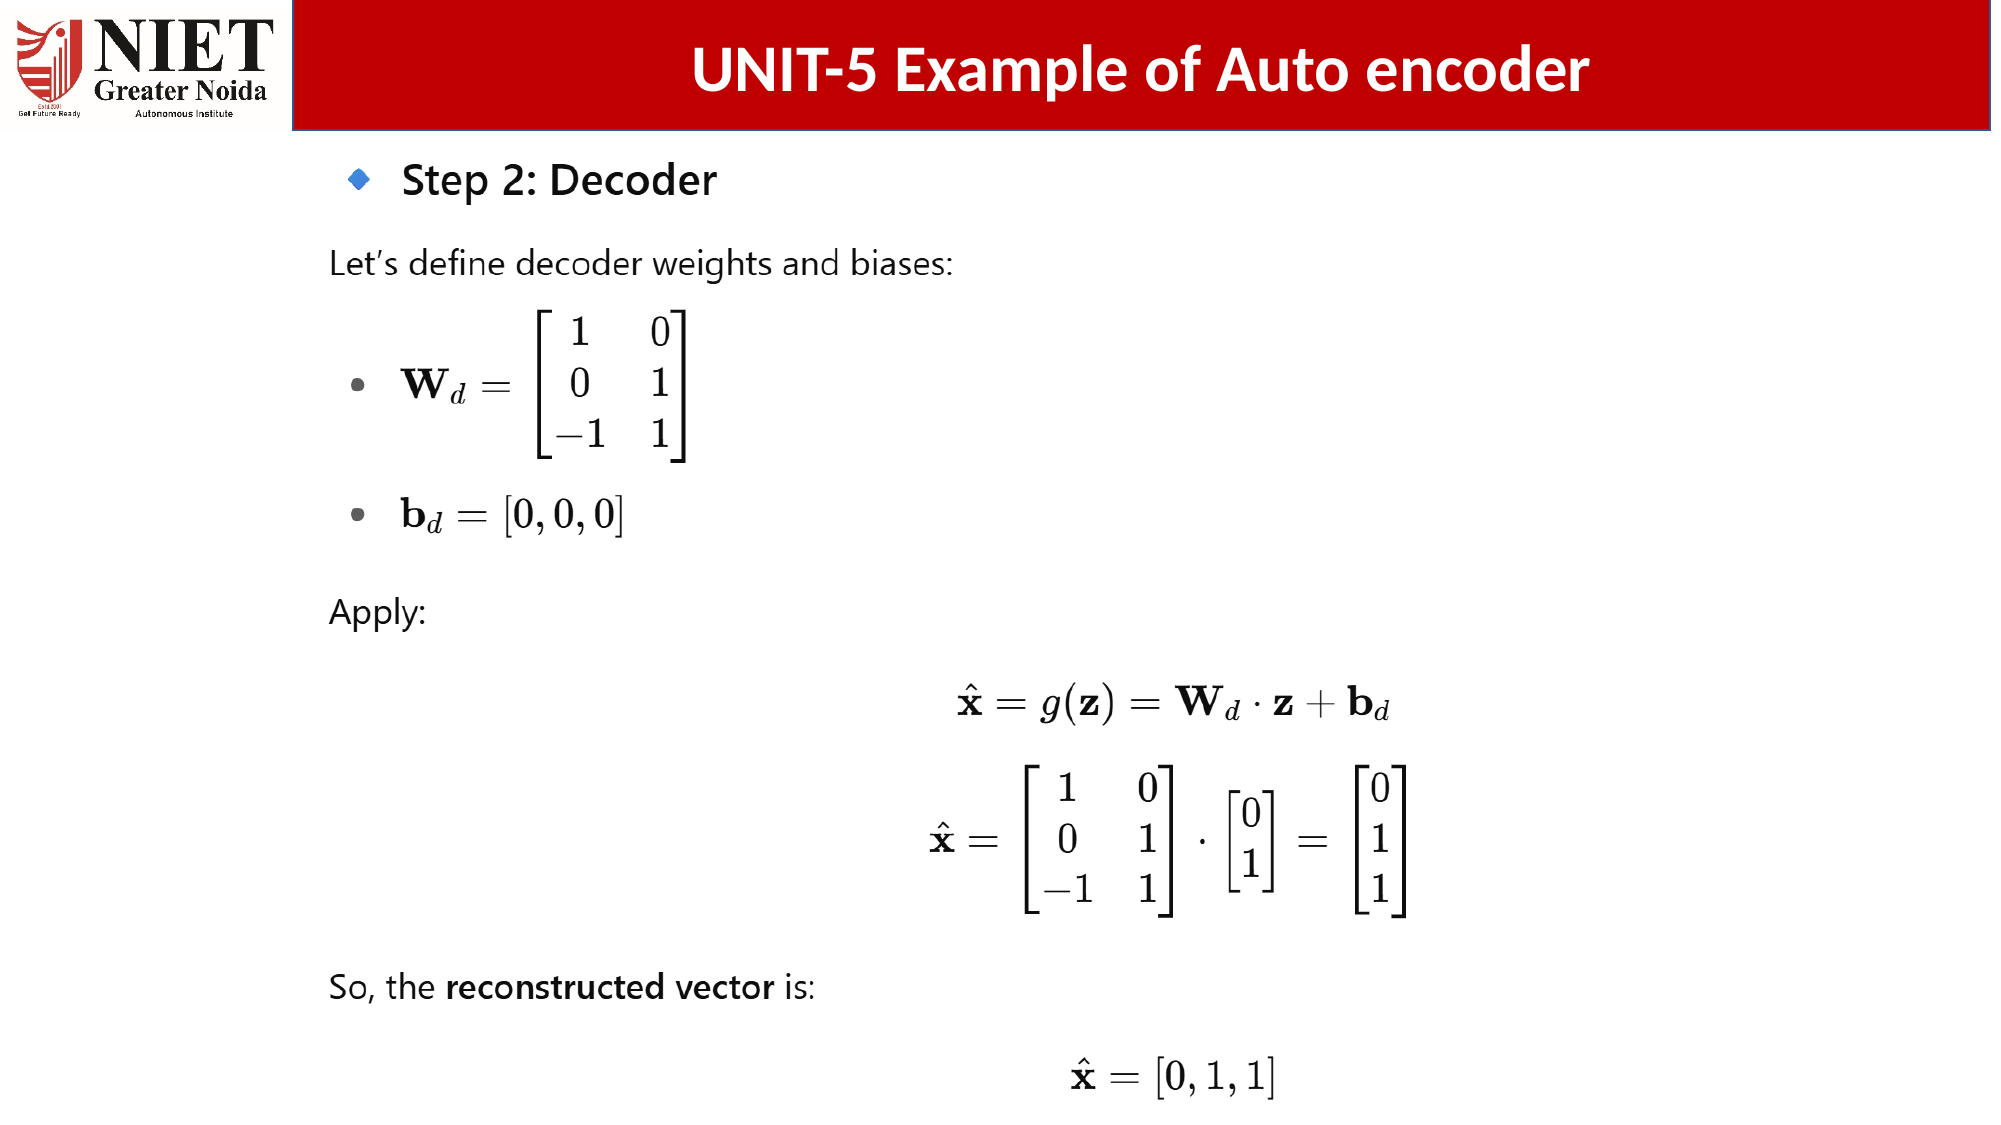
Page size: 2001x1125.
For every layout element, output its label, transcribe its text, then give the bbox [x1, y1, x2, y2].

text_box UNIT-5 Example of Auto encoder [292, 0, 1991, 131]
picture [0, 6, 290, 131]
picture [313, 156, 1505, 1125]
